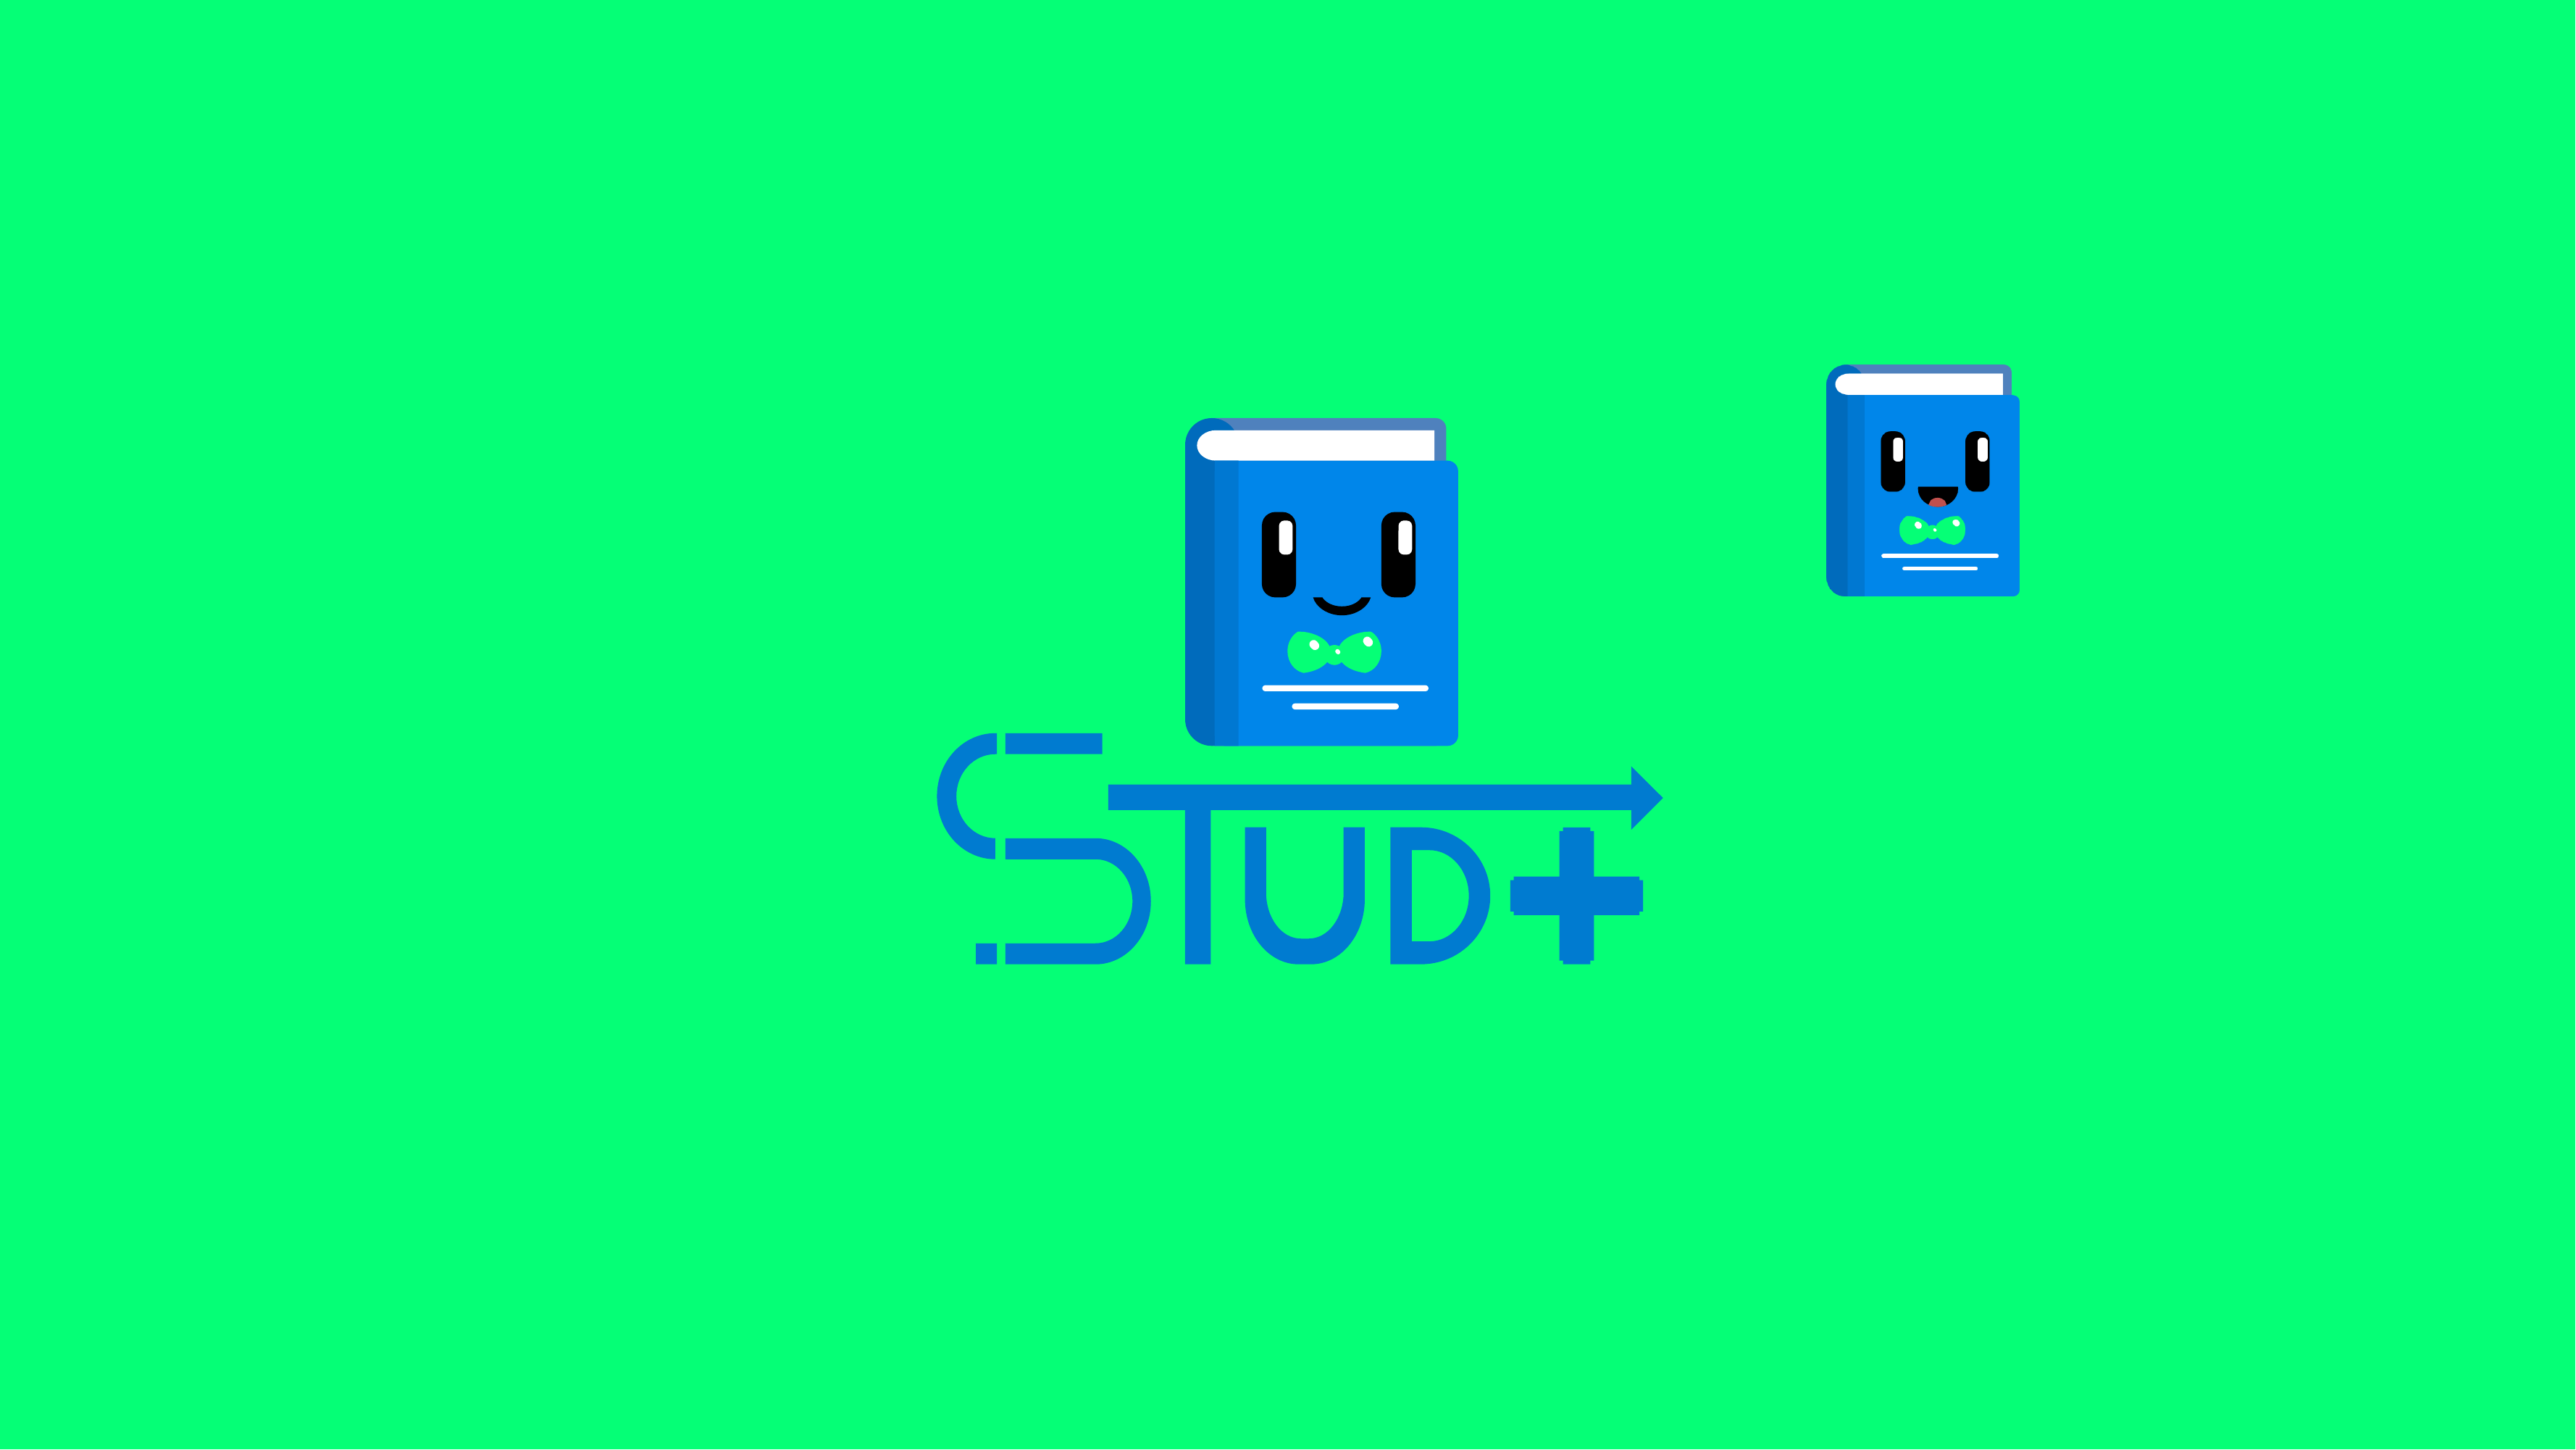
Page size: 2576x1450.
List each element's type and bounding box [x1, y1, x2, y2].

text_box [1826, 364, 2020, 597]
text_box [1184, 417, 1459, 746]
text_box [937, 733, 1654, 964]
